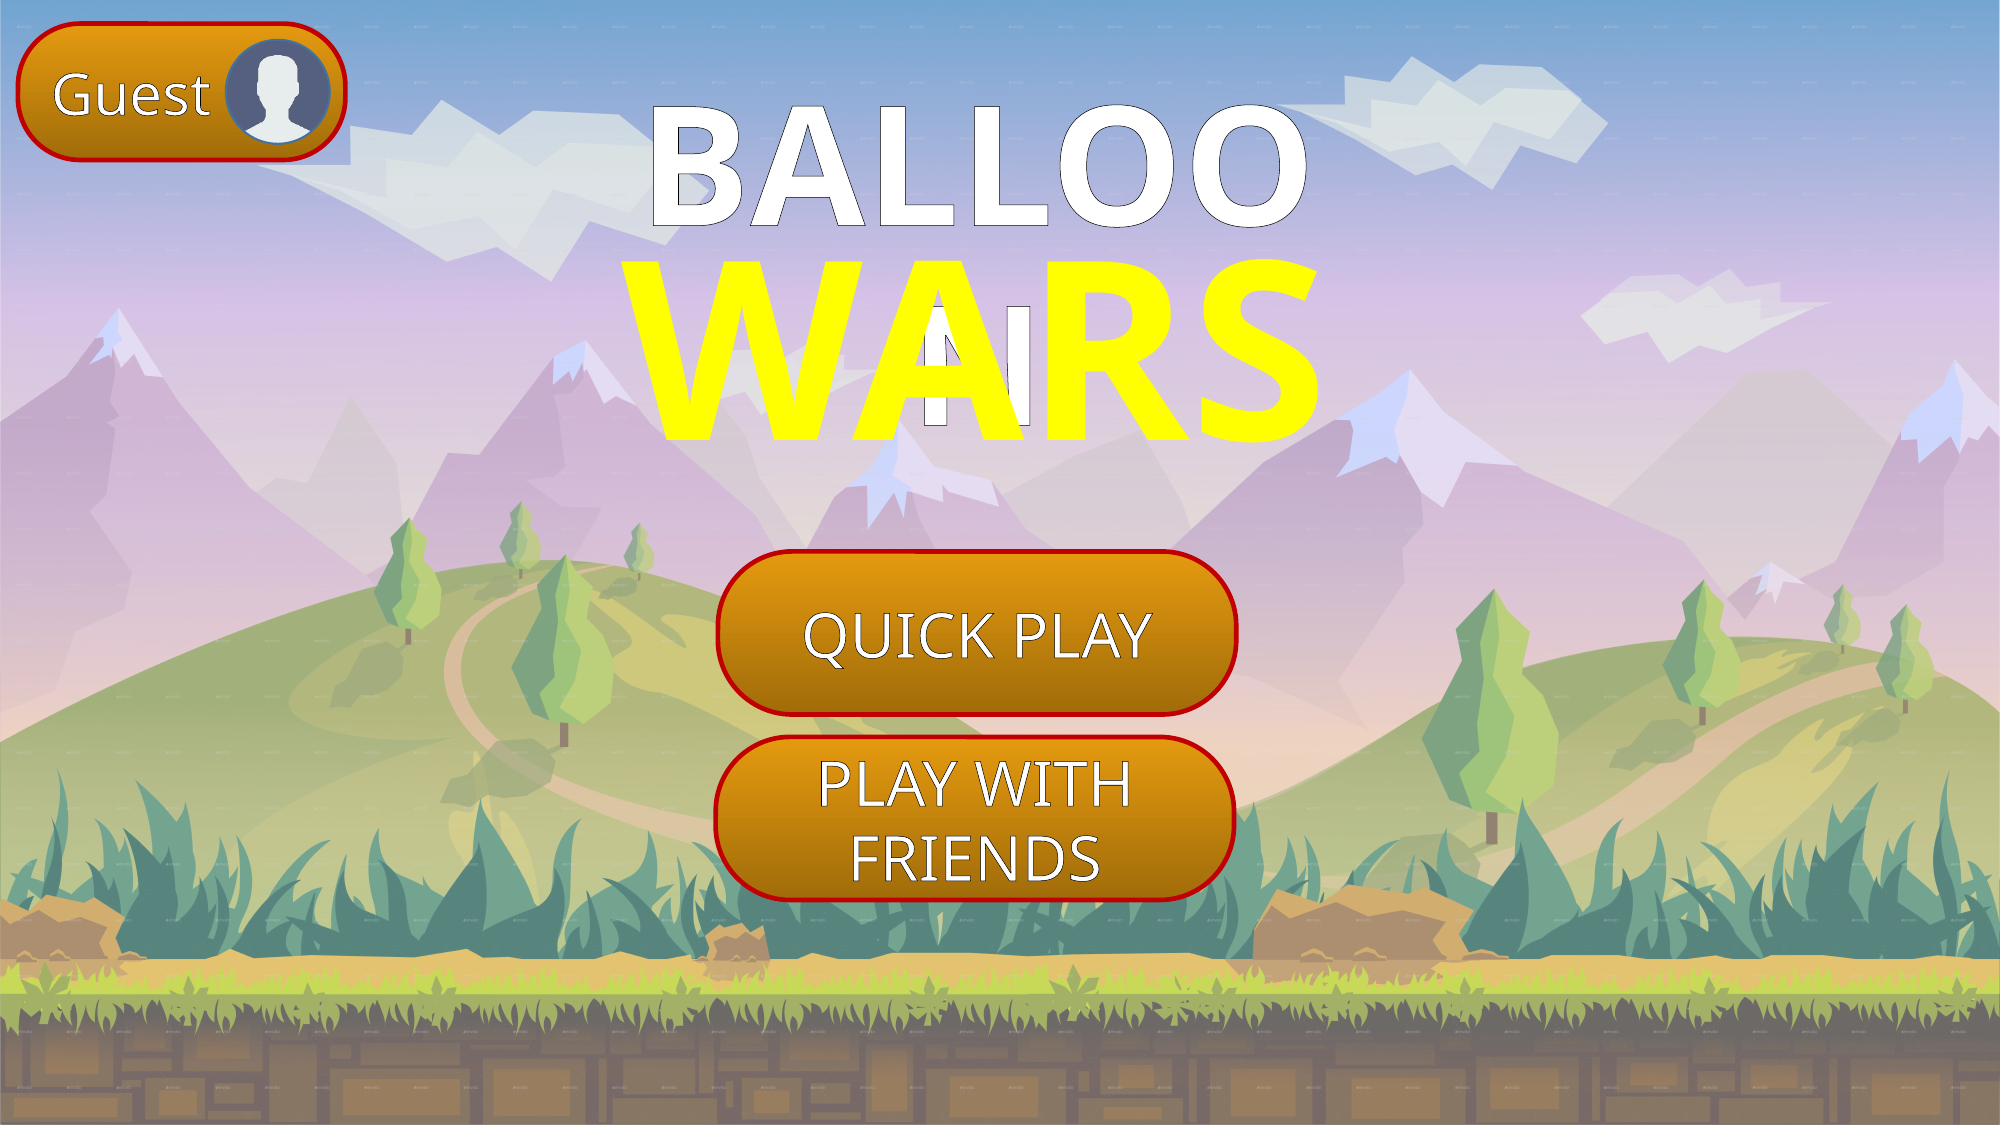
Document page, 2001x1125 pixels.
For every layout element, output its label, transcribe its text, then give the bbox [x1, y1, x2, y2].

text_box BALLOON [586, 51, 1368, 467]
text_box QUICK PLAY [716, 550, 1238, 716]
text_box PLAY WITH FRIENDS [714, 735, 1236, 902]
text_box WARS [586, 183, 1364, 499]
text_box Guest [16, 22, 347, 162]
text_box [224, 38, 331, 145]
